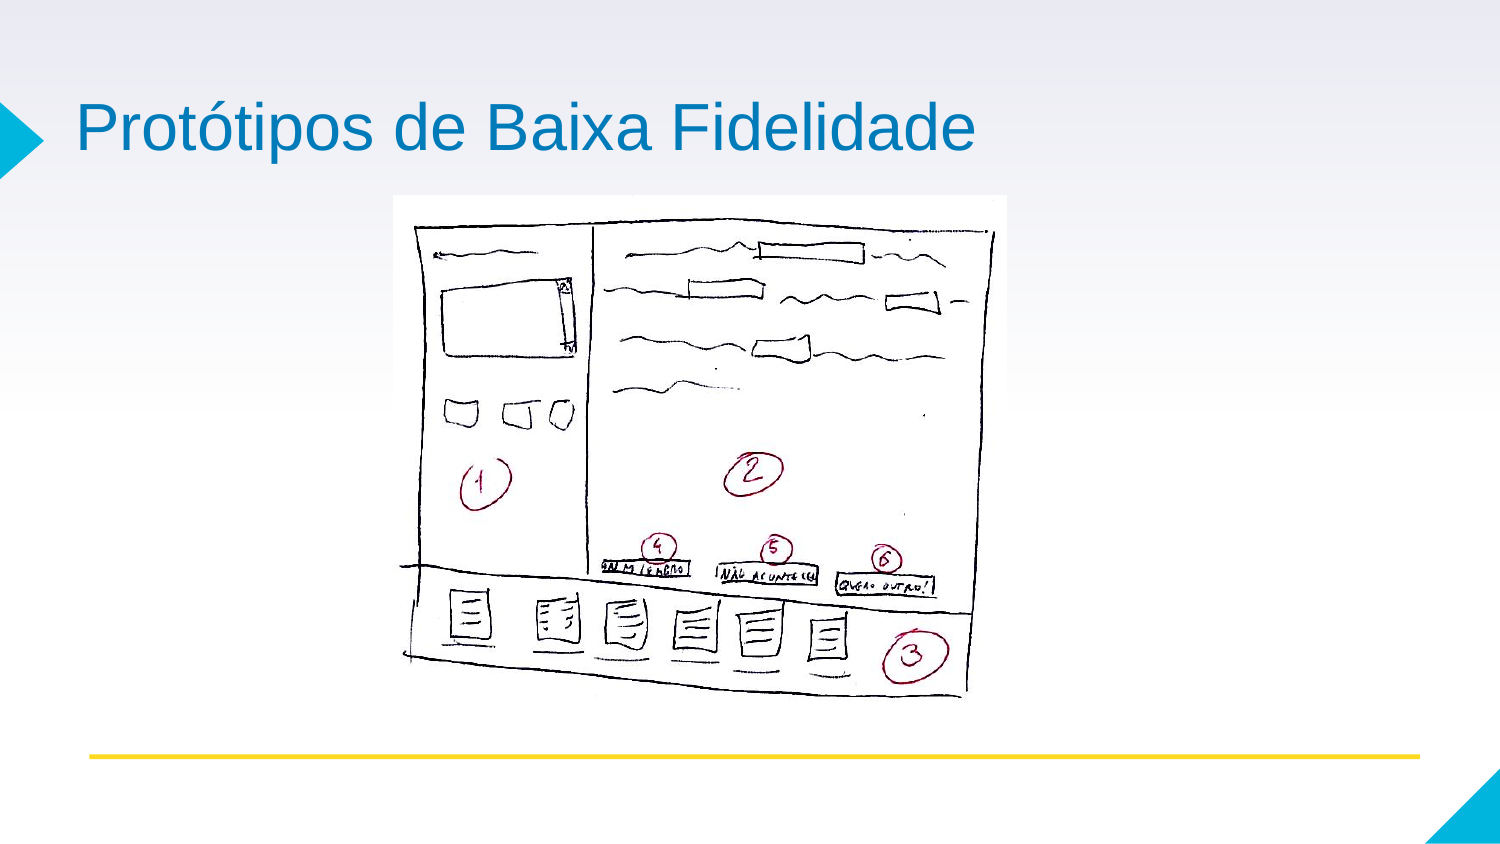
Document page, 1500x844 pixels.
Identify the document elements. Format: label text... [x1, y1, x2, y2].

text_box [89, 754, 1420, 760]
picture [392, 195, 1007, 720]
title Protótipos de Baixa Fidelidade [75, 99, 1380, 161]
